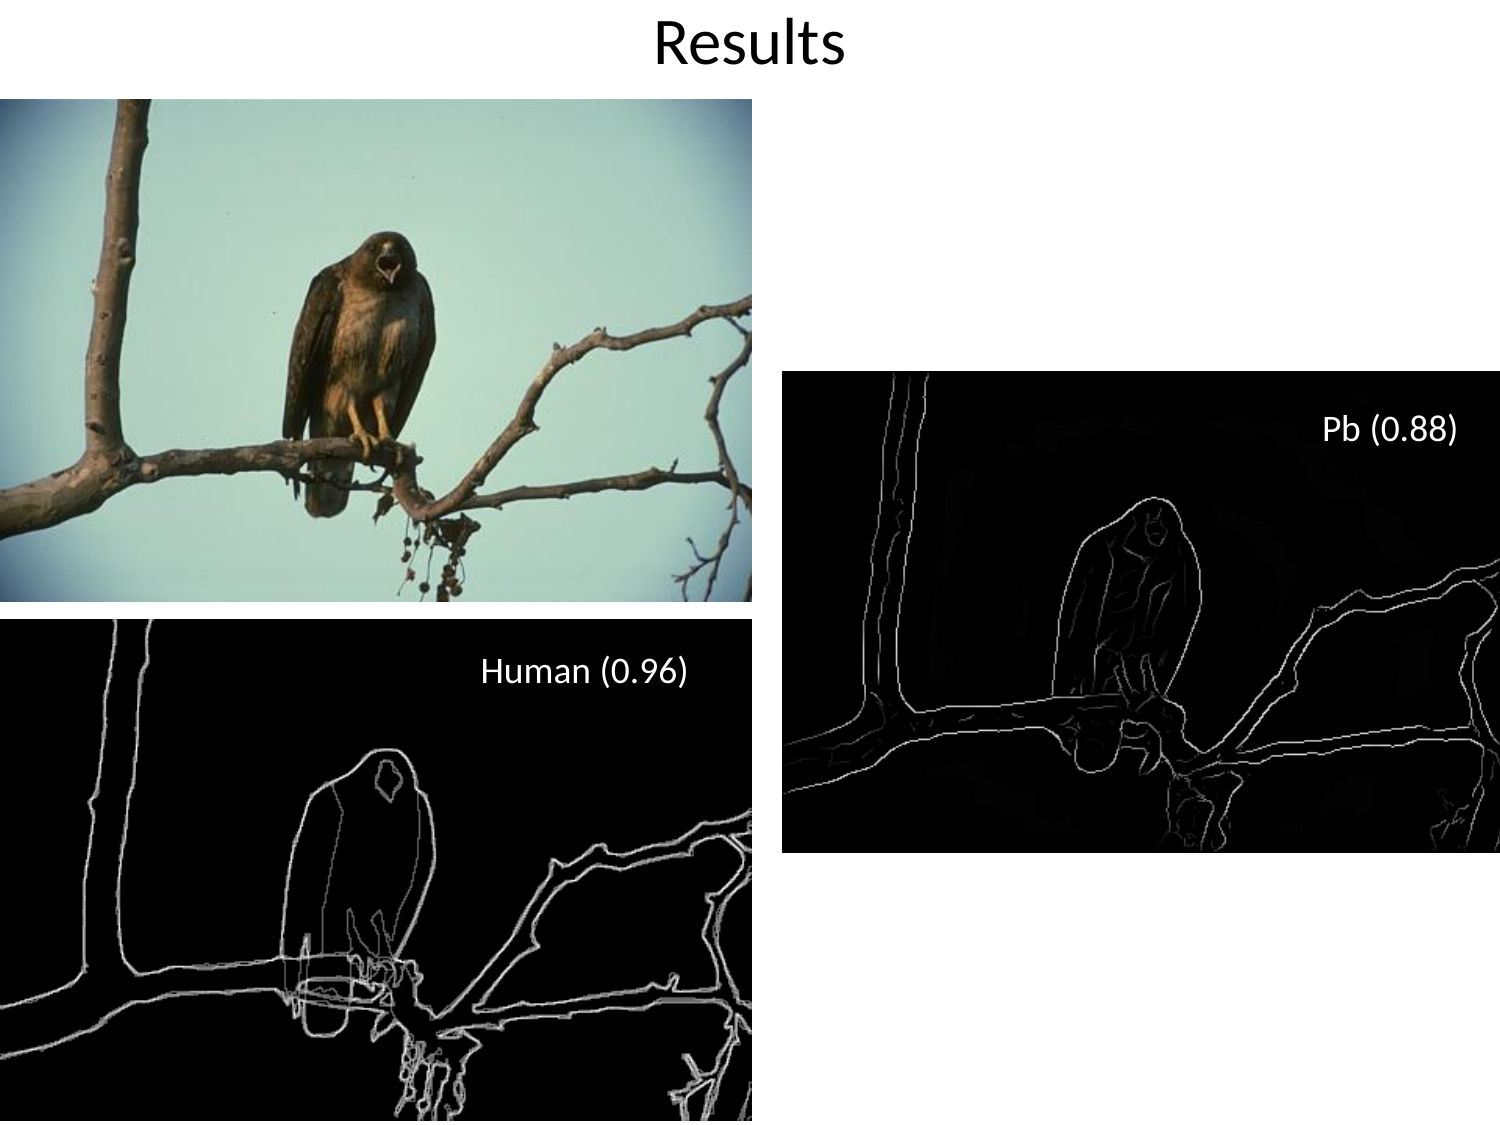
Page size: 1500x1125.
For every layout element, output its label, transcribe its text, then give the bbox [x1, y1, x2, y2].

picture [782, 371, 1500, 853]
title Results [74, 0, 1426, 113]
picture [0, 618, 752, 1121]
picture [0, 99, 752, 602]
